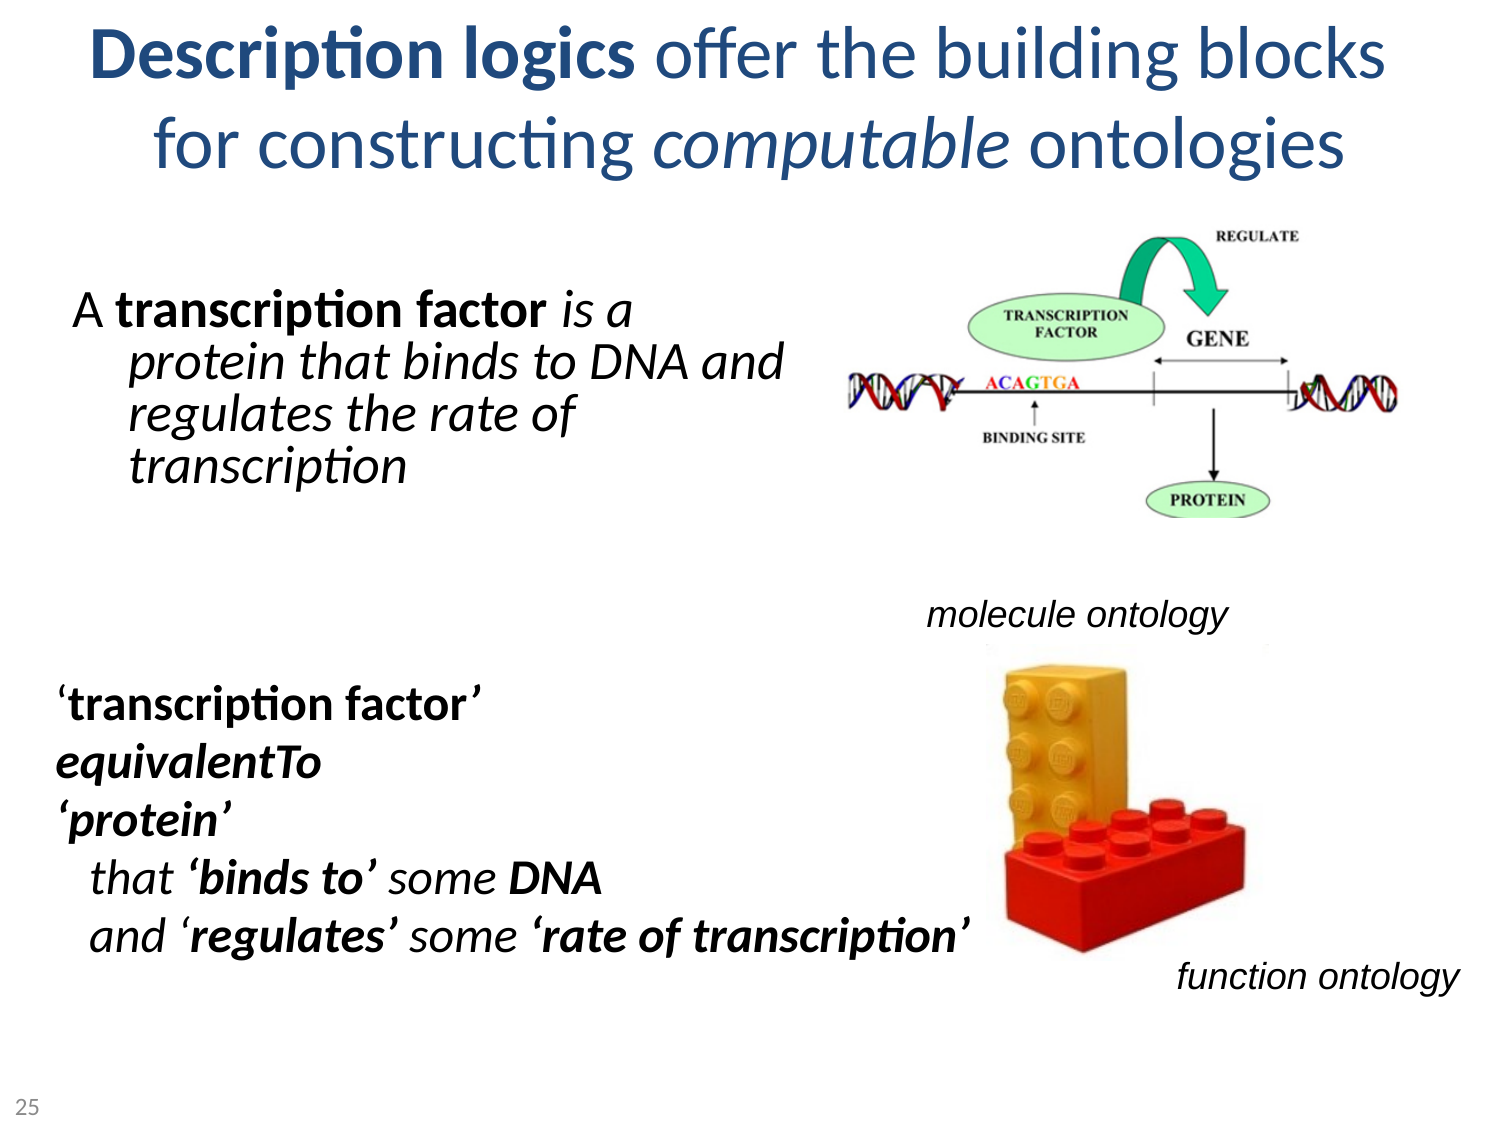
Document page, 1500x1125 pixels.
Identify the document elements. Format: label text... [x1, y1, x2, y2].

text_box molecule ontology [911, 582, 1375, 642]
text_box 25 [0, 1087, 350, 1124]
text_box Description logics offer the building blocks for constructing computable ontologies [74, 0, 1425, 188]
text_box function ontology [1161, 944, 1500, 1005]
picture [986, 644, 1269, 961]
picture [843, 210, 1412, 518]
text_box ‘transcription factor’ equivalentTo ‘protein’ that ‘binds to’ some DNA and ‘regulates’ some ‘rate of transcription’ [0, 675, 987, 1079]
text_box A transcription factor is a protein that binds to DNA and regulates the rate of transcription [57, 278, 805, 501]
